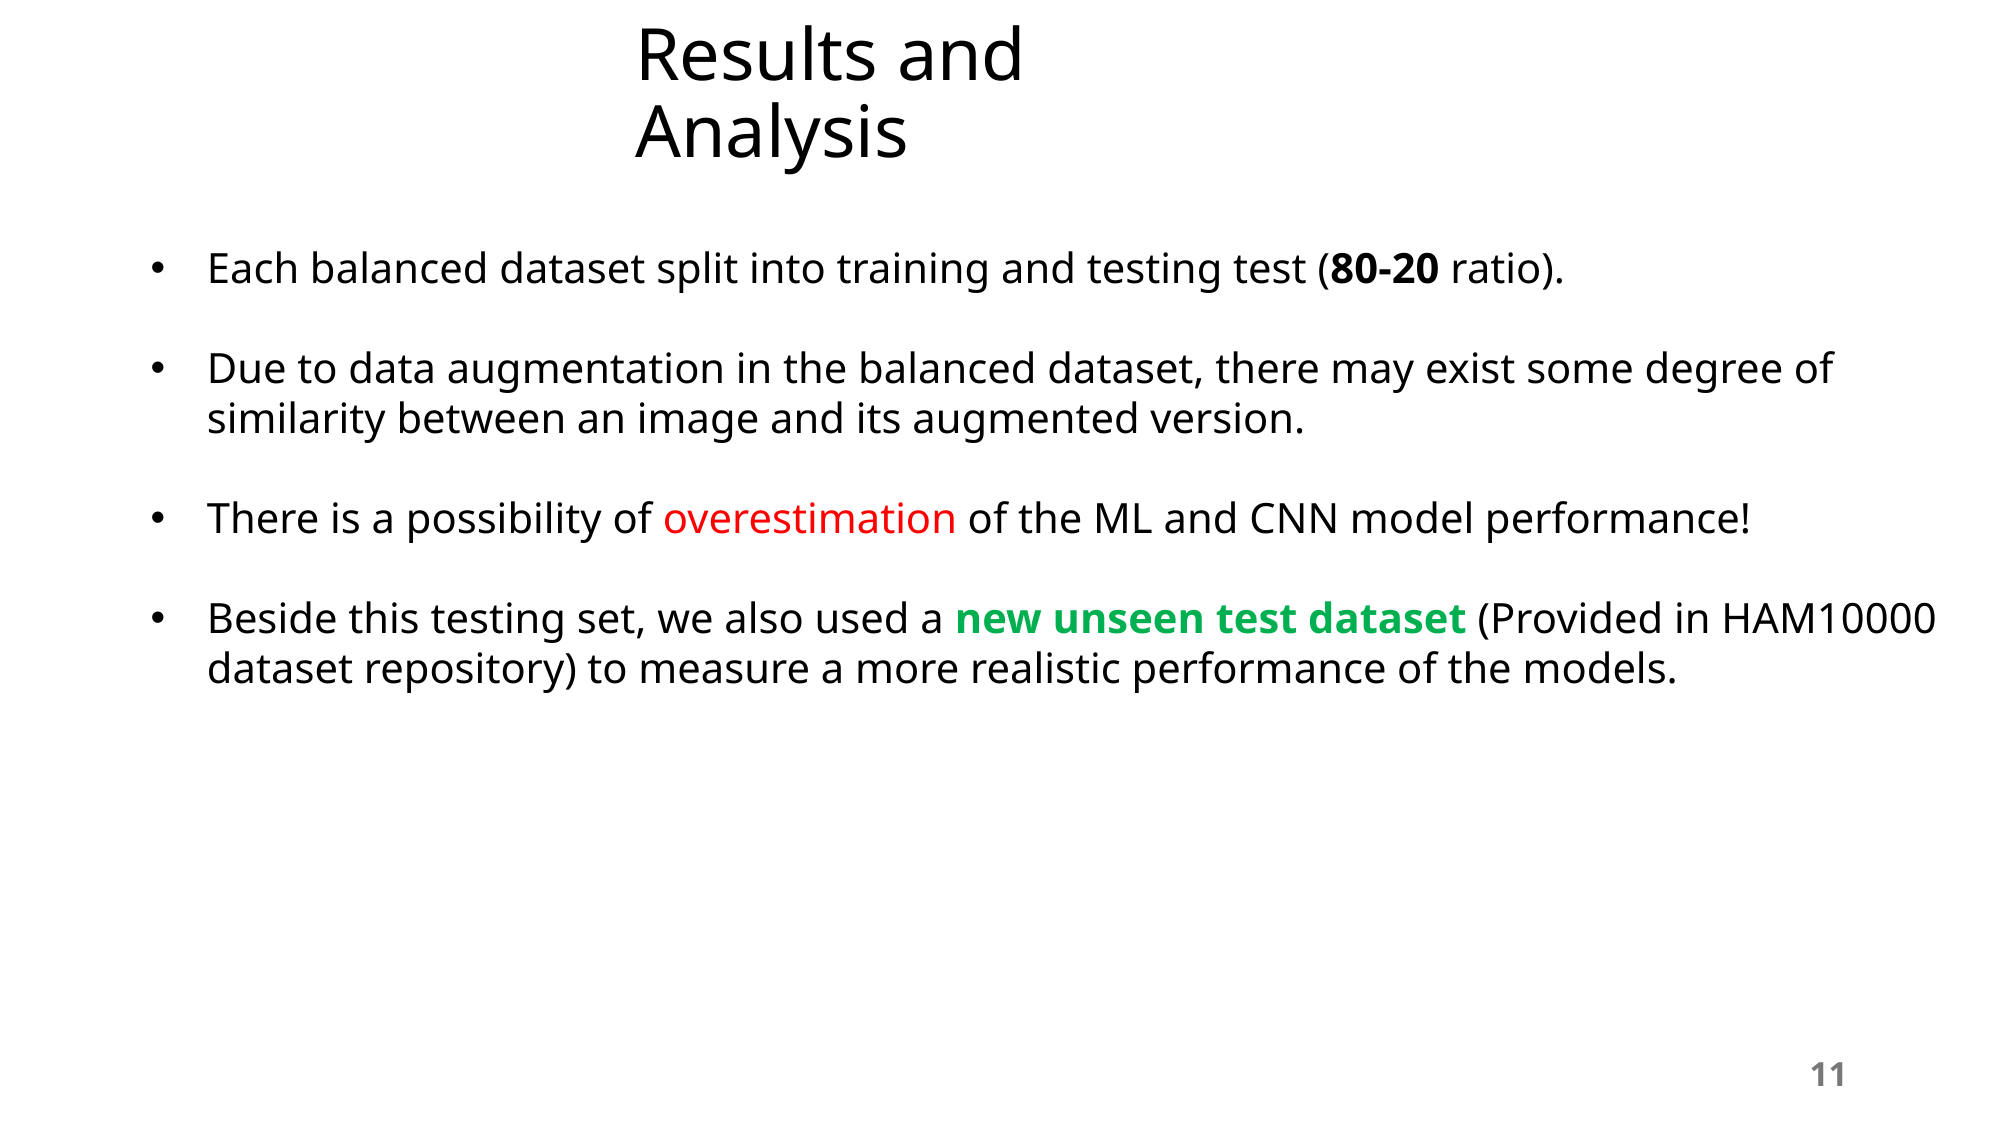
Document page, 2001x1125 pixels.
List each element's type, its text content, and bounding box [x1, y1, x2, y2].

text_box Each balanced dataset split into training and testing test (80-20 ratio). Due to data augmentation in the balanced dataset, there may exist some degree of similarity between an image and its augmented version. There is a possibility of overestimation of the ML and CNN model performance! Beside this testing set, we also used a new unseen test dataset (Provided in HAM10000 dataset repository) to measure a more realistic performance of the models. [135, 234, 1952, 700]
text_box Results and Analysis [620, 9, 1305, 181]
slide_number 11 [1701, 1042, 1863, 1103]
